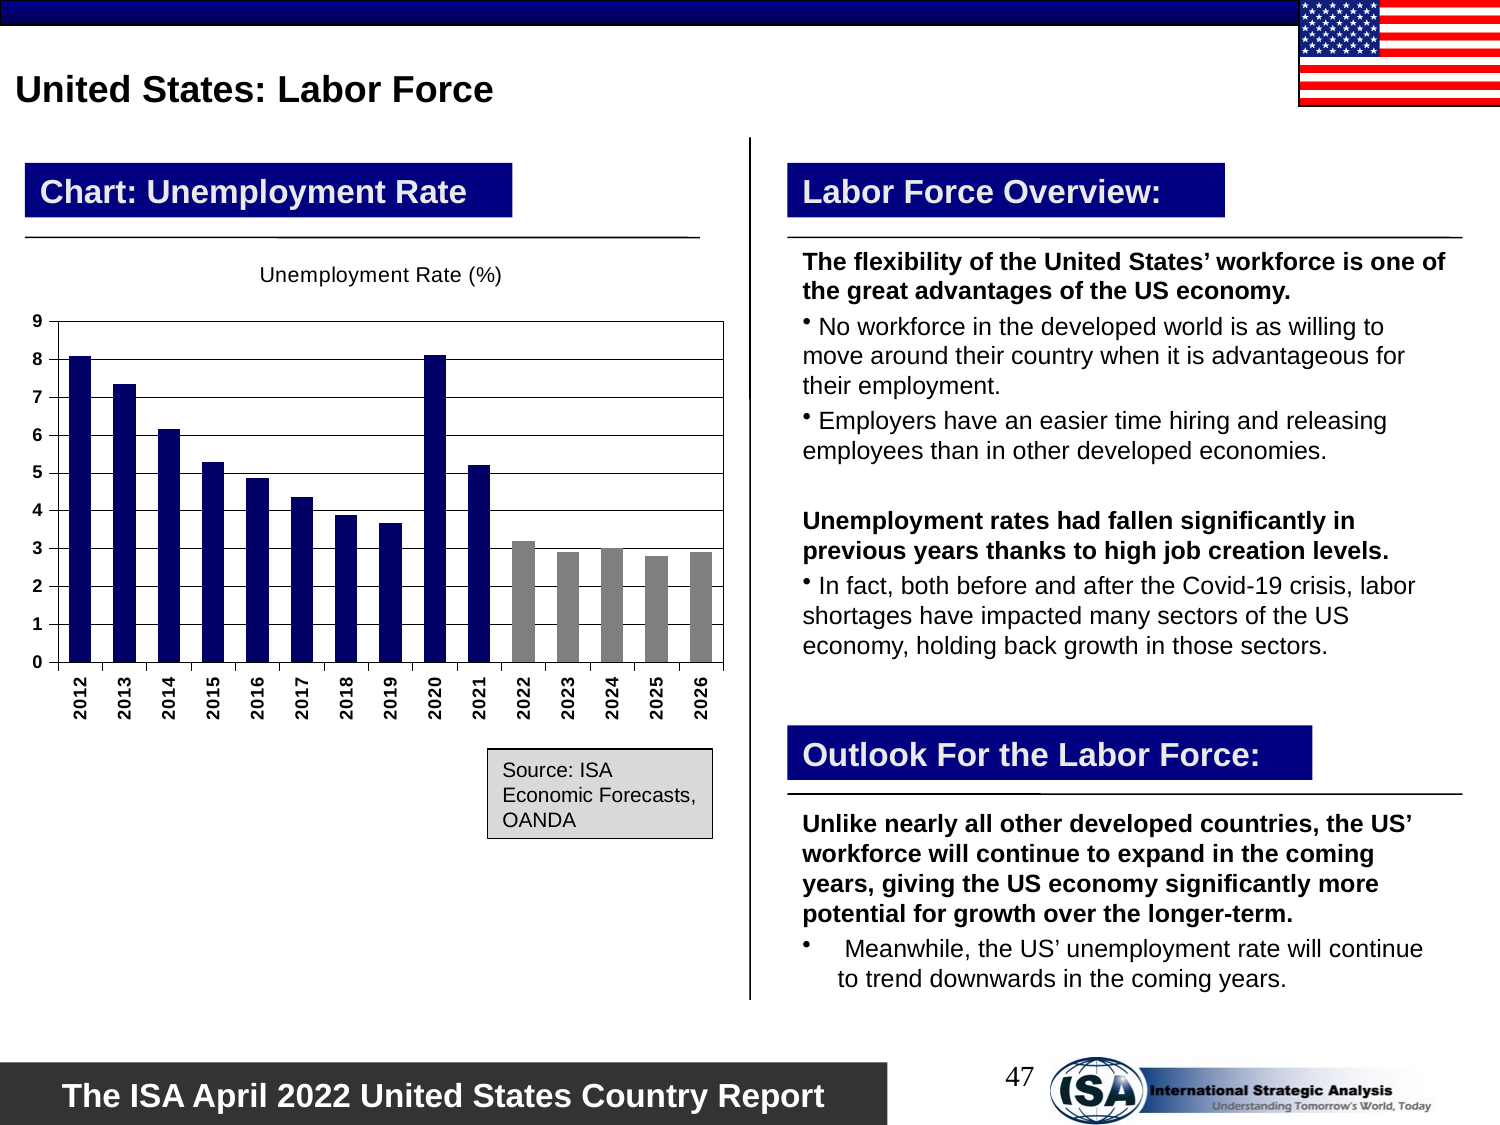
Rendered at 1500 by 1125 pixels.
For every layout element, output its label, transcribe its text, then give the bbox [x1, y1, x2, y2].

slide_number 47 [737, 1049, 1051, 1125]
text_box Unlike nearly all other developed countries, the US’ workforce will continue to expand in the coming years, giving the US economy significantly more potential for growth over the longer-term. Meanwhile, the US’ unemployment rate will continue to trend downwards in the coming years. [787, 799, 1463, 1044]
picture [1300, 0, 1500, 105]
list The flexibility of the United States’ workforce is one of the great advantages of the US economy. No workforce in the developed world is as willing to move around their country when it is advantageous for their employment. Employers have an easier time hiring and releasing employees than in other developed economies. Unemployment rates had fallen significantly in previous years thanks to high job creation levels. In fact, both before and after the Covid-19 crisis, labor shortages have impacted many sectors of the US economy, holding back growth in those sectors. [787, 238, 1463, 713]
title United States: Labor Force [0, 37, 1088, 138]
text_box Labor Force Overview: [787, 162, 1225, 218]
text_box Source: ISA Economic Forecasts, OANDA [487, 748, 713, 839]
text_box Outlook For the Labor Force: [787, 725, 1313, 780]
text_box Chart: Unemployment Rate [24, 162, 513, 218]
picture [1051, 1057, 1500, 1125]
chart [8, 246, 730, 722]
